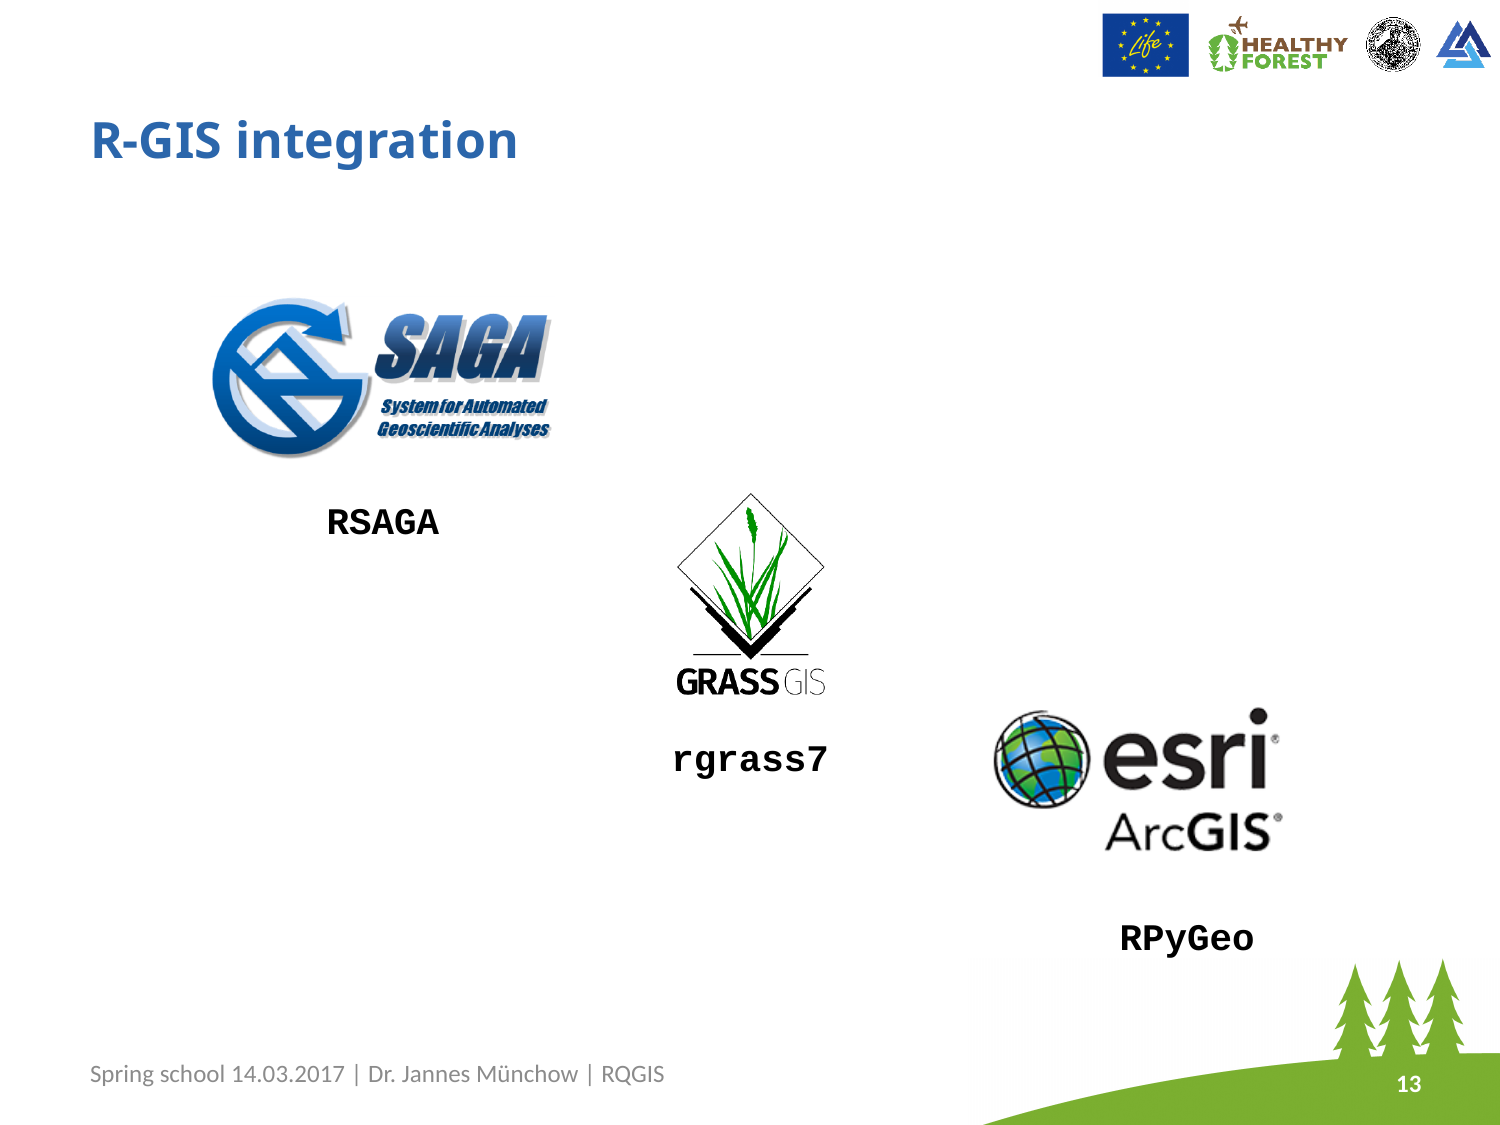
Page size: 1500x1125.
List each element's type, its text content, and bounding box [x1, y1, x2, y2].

picture [1366, 17, 1421, 45]
text_box rgrass7 [656, 726, 844, 787]
picture [170, 277, 596, 480]
slide_number 13 [1328, 1052, 1437, 1112]
picture [1098, 0, 1189, 45]
picture [1436, 20, 1491, 68]
text_box RSAGA [311, 490, 455, 550]
picture [985, 661, 1292, 897]
text_box RPyGeo [1104, 905, 1270, 965]
picture [967, 958, 1500, 1125]
picture [660, 477, 842, 710]
title R-GIS integration [75, 45, 1425, 233]
picture [1204, 12, 1351, 45]
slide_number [75, 1042, 1247, 1103]
